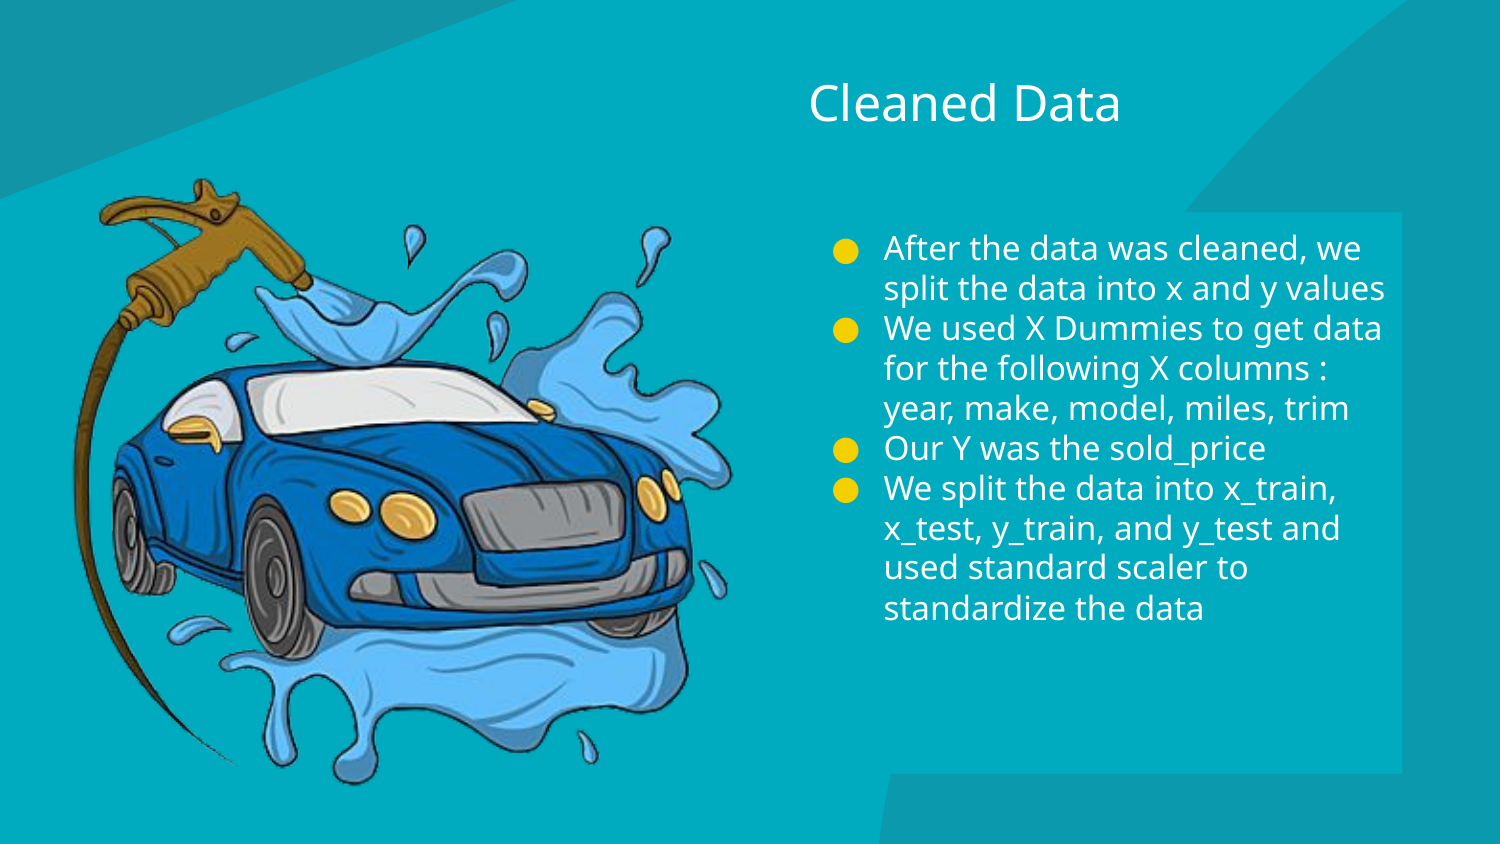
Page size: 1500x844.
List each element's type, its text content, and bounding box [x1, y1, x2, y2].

picture [62, 148, 753, 838]
title Cleaned Data [793, 54, 1427, 149]
subtitle After the data was cleaned, we split the data into x and y values We used X Dummies to get data for the following X columns : year, make, model, miles, trim Our Y was the sold_price We split the data into x_train, x_test, y_train, and y_test and used standard scaler to standardize the data [793, 212, 1403, 774]
